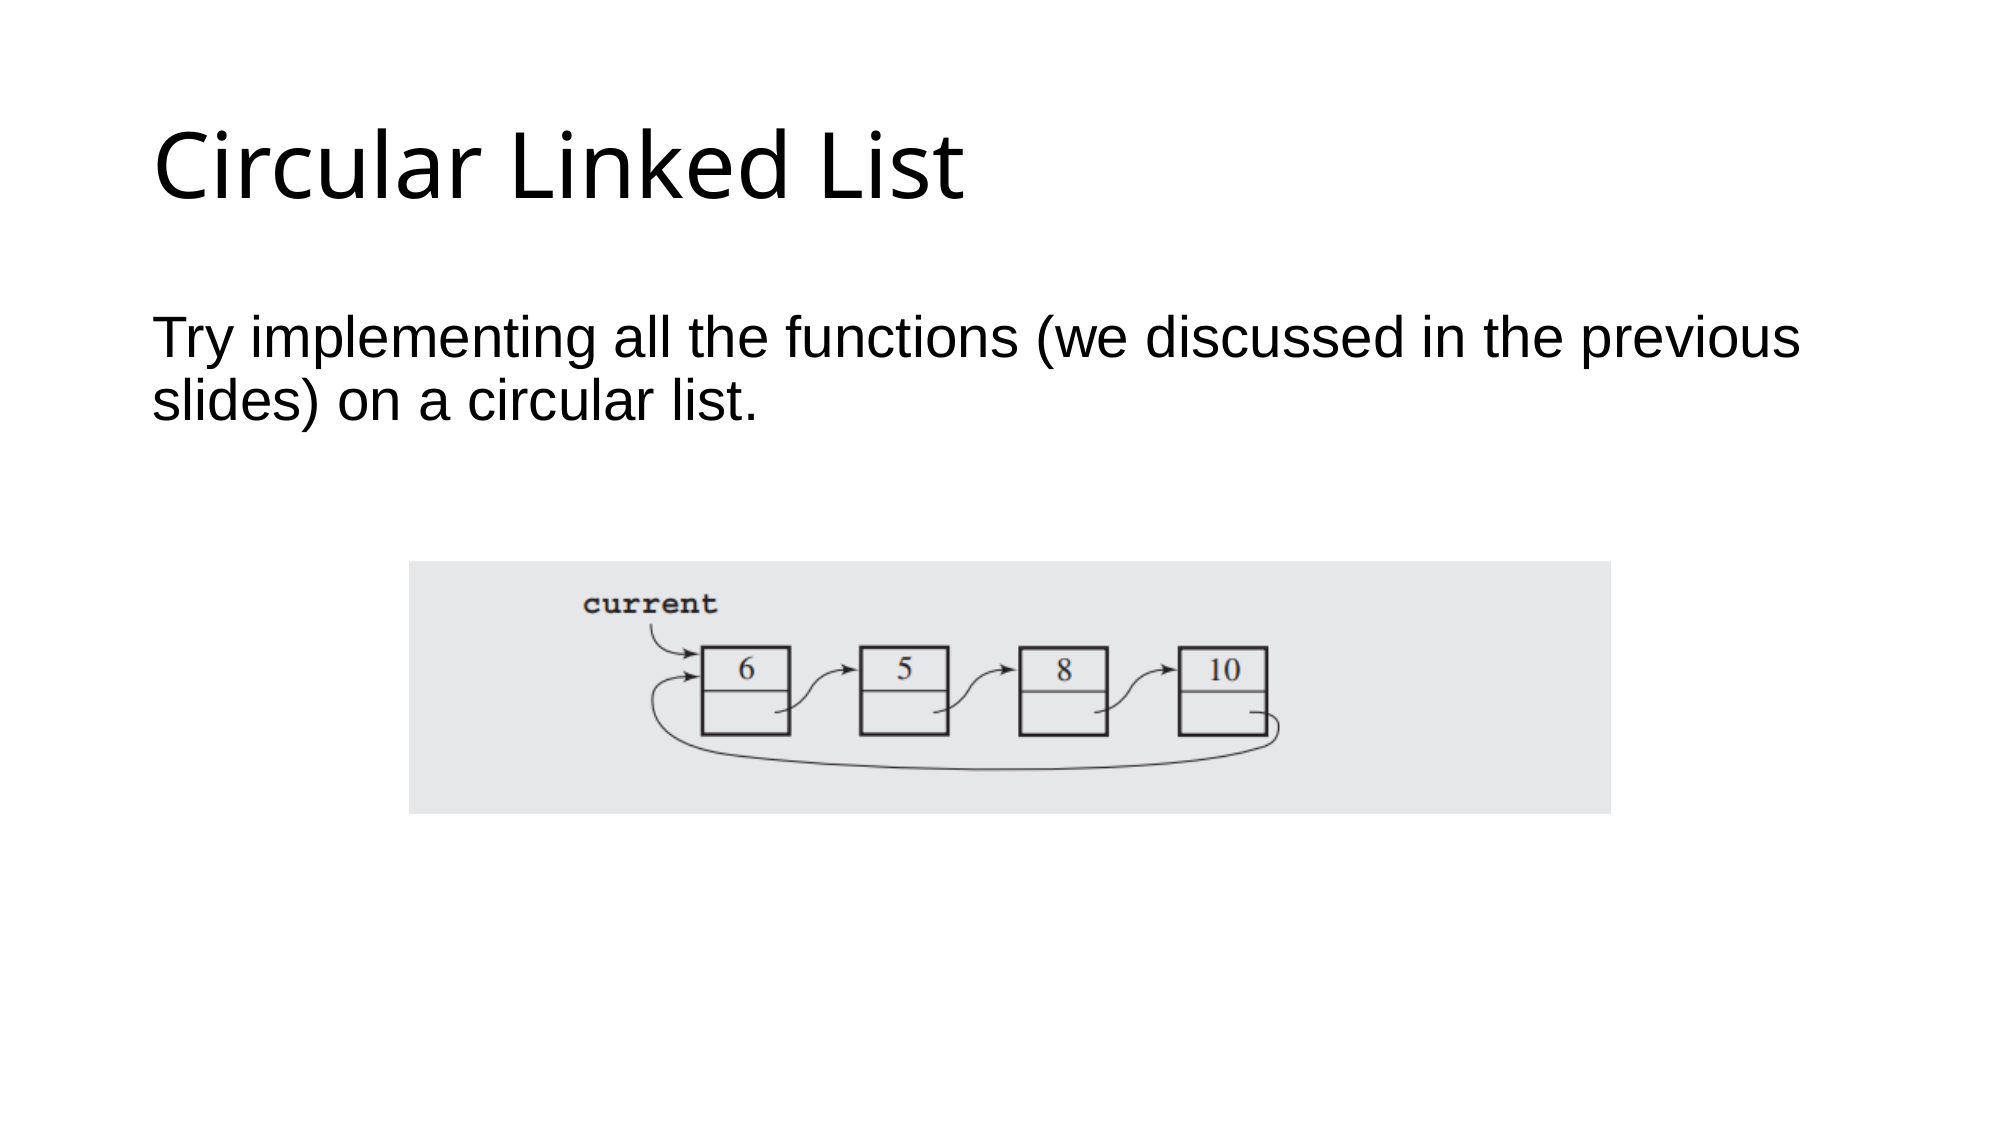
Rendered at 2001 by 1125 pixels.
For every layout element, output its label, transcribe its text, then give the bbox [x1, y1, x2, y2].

title Circular Linked List [137, 59, 1863, 278]
list Try implementing all the functions (we discussed in the previous slides) on a circular list. [137, 299, 1863, 1014]
picture [409, 552, 1612, 814]
